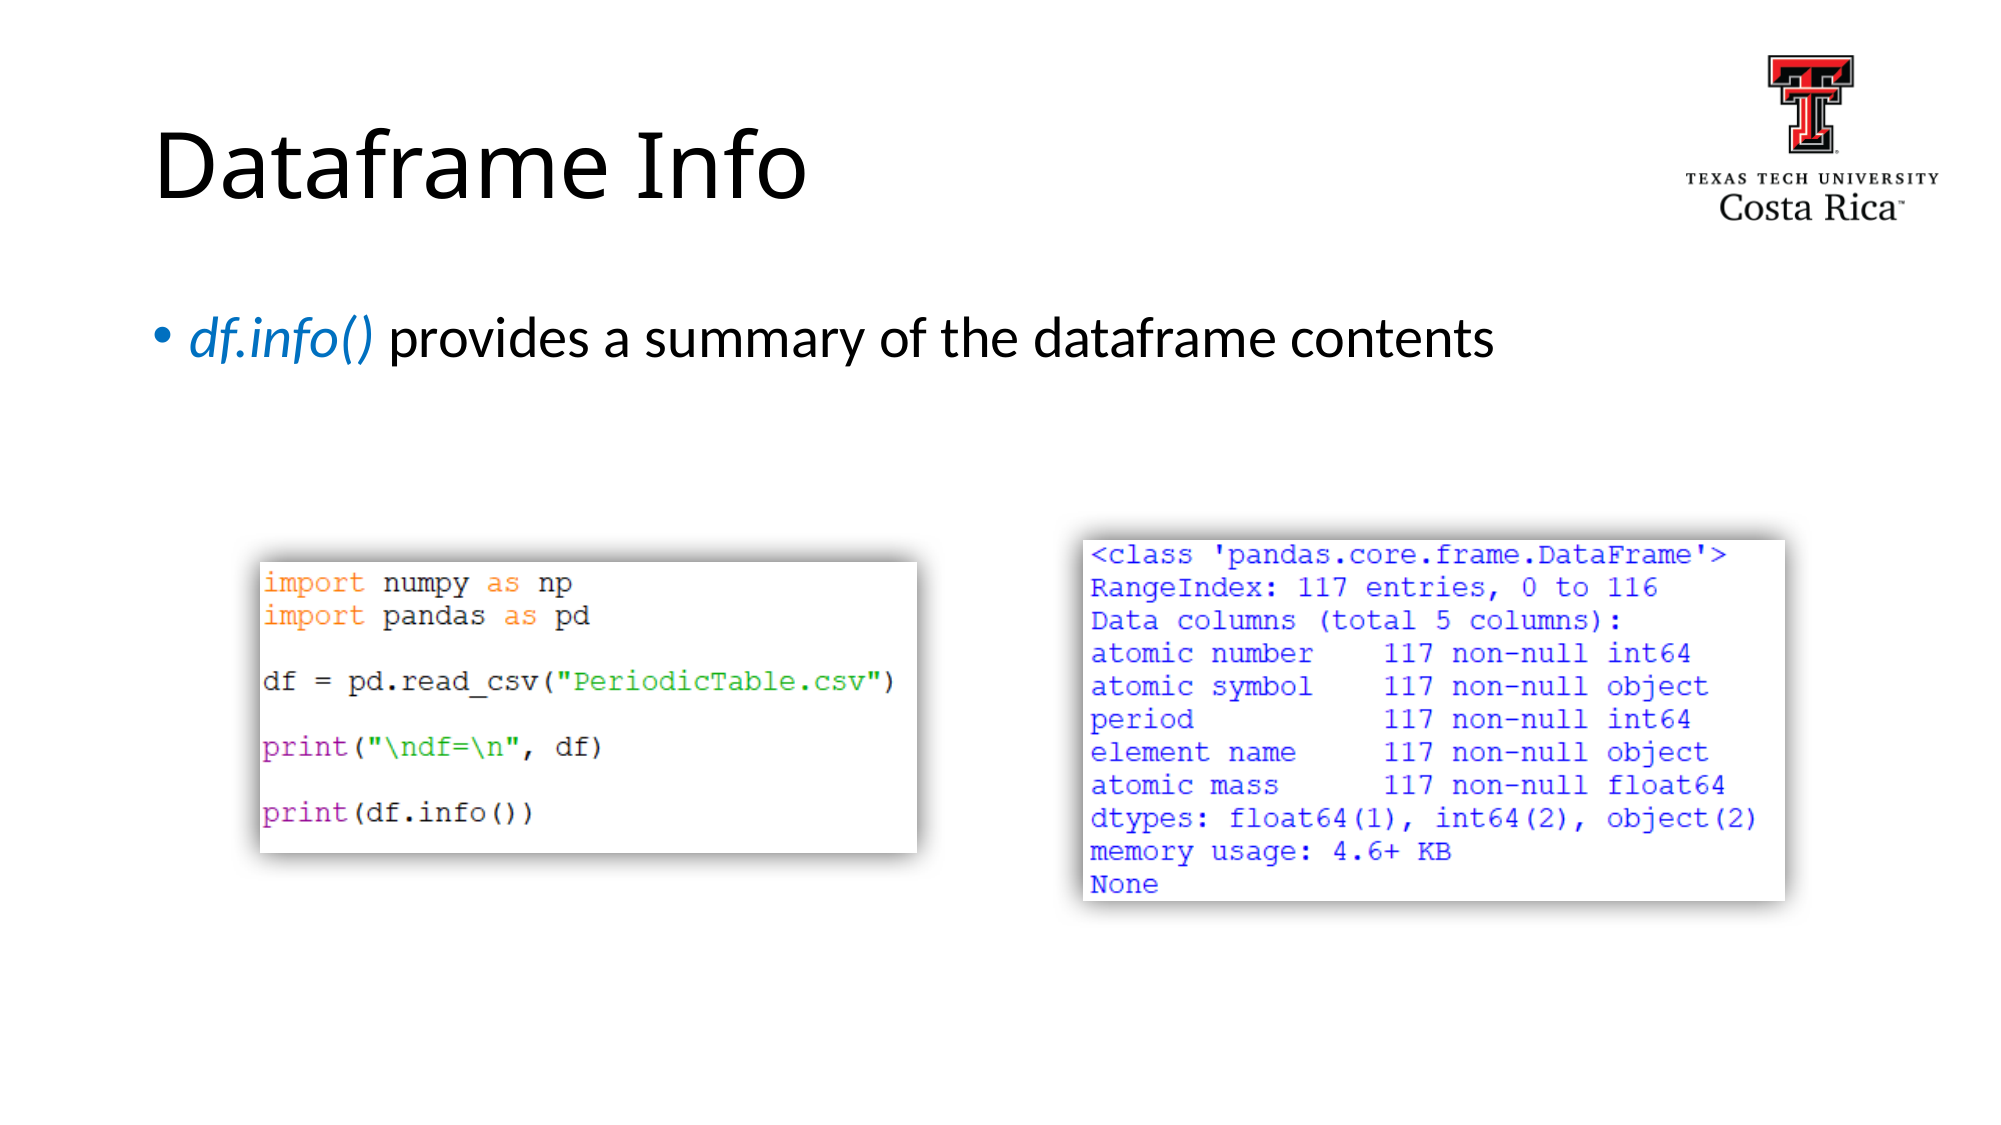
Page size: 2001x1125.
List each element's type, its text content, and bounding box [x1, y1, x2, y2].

title Dataframe Info [137, 59, 1863, 278]
list df.info() provides a summary of the dataframe contents [137, 299, 1863, 1014]
picture [1082, 540, 1785, 901]
picture [260, 562, 917, 854]
picture [1664, 30, 1964, 251]
